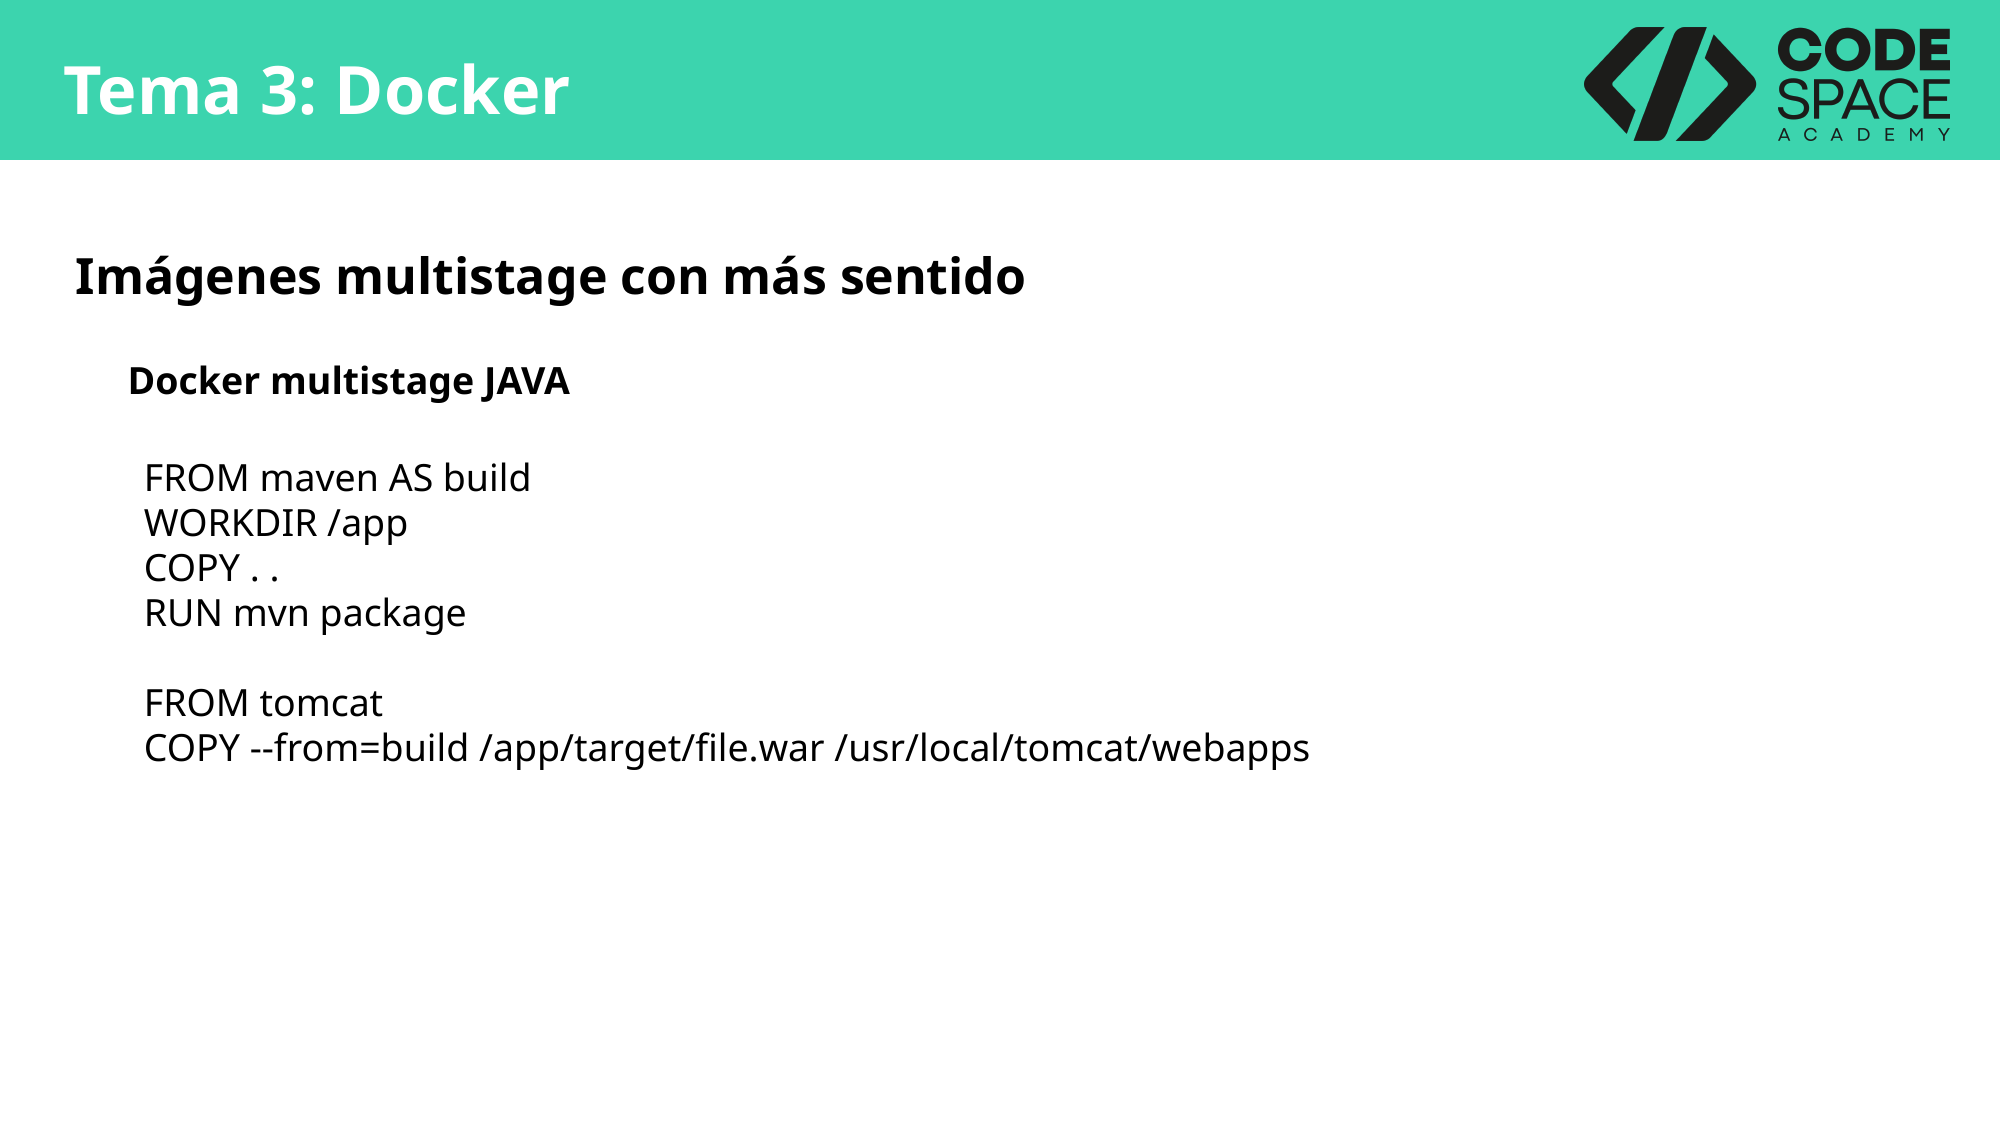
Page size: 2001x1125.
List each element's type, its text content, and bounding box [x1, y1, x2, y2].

text_box [0, 0, 2000, 160]
picture [1584, 27, 1950, 141]
text_box Imágenes multistage con más sentido [60, 236, 1042, 312]
text_box FROM maven AS build WORKDIR /app COPY . . RUN mvn package FROM tomcat COPY --from=build /app/target/file.war /usr/local/tomcat/webapps [129, 446, 1930, 777]
text_box Tema 3: Docker [43, 36, 1458, 132]
text_box Docker multistage JAVA [112, 349, 586, 409]
